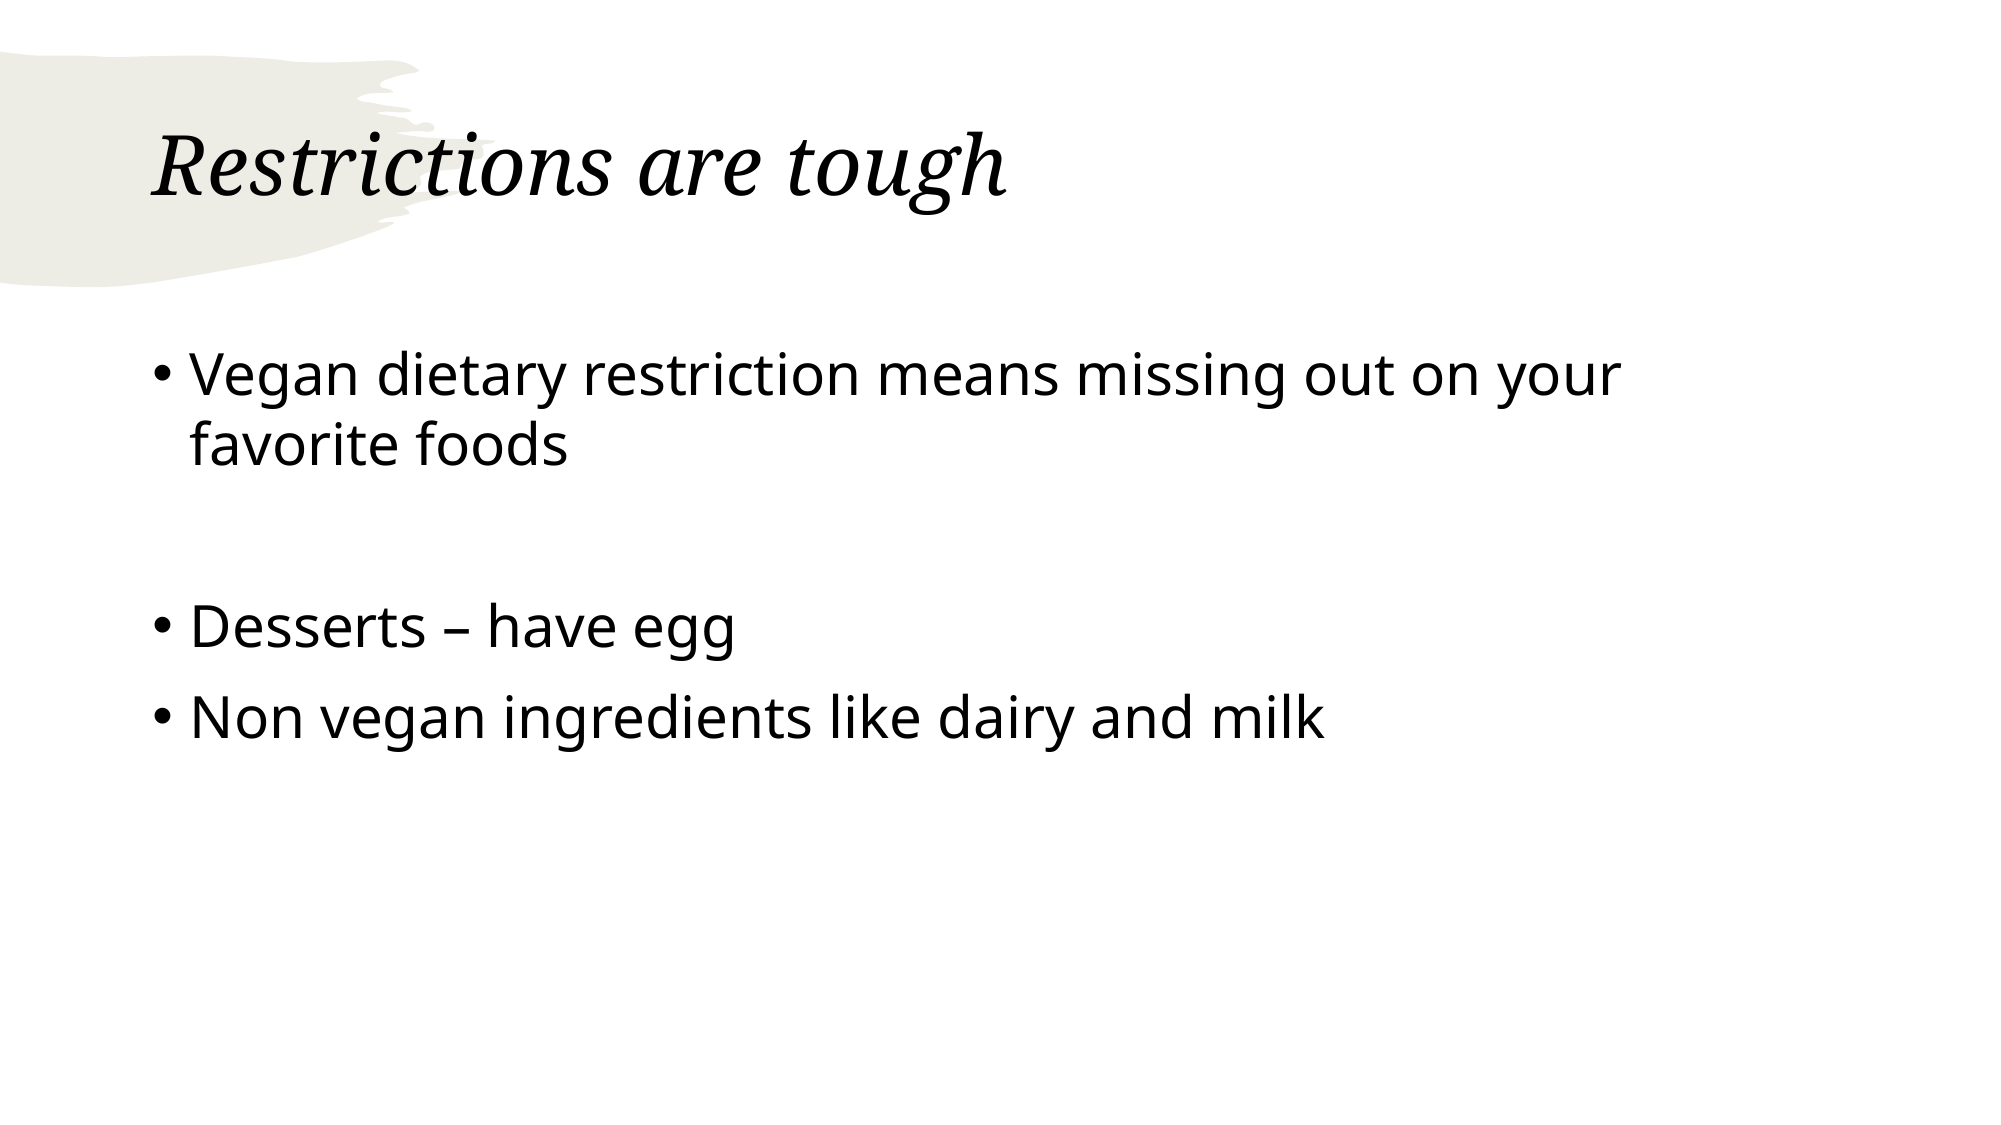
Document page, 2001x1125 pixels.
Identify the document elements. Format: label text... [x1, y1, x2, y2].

list Vegan dietary restriction means missing out on your favorite foods Desserts – have egg Non vegan ingredients like dairy and milk [137, 329, 1863, 1013]
title Restrictions are tough [137, 59, 1863, 278]
